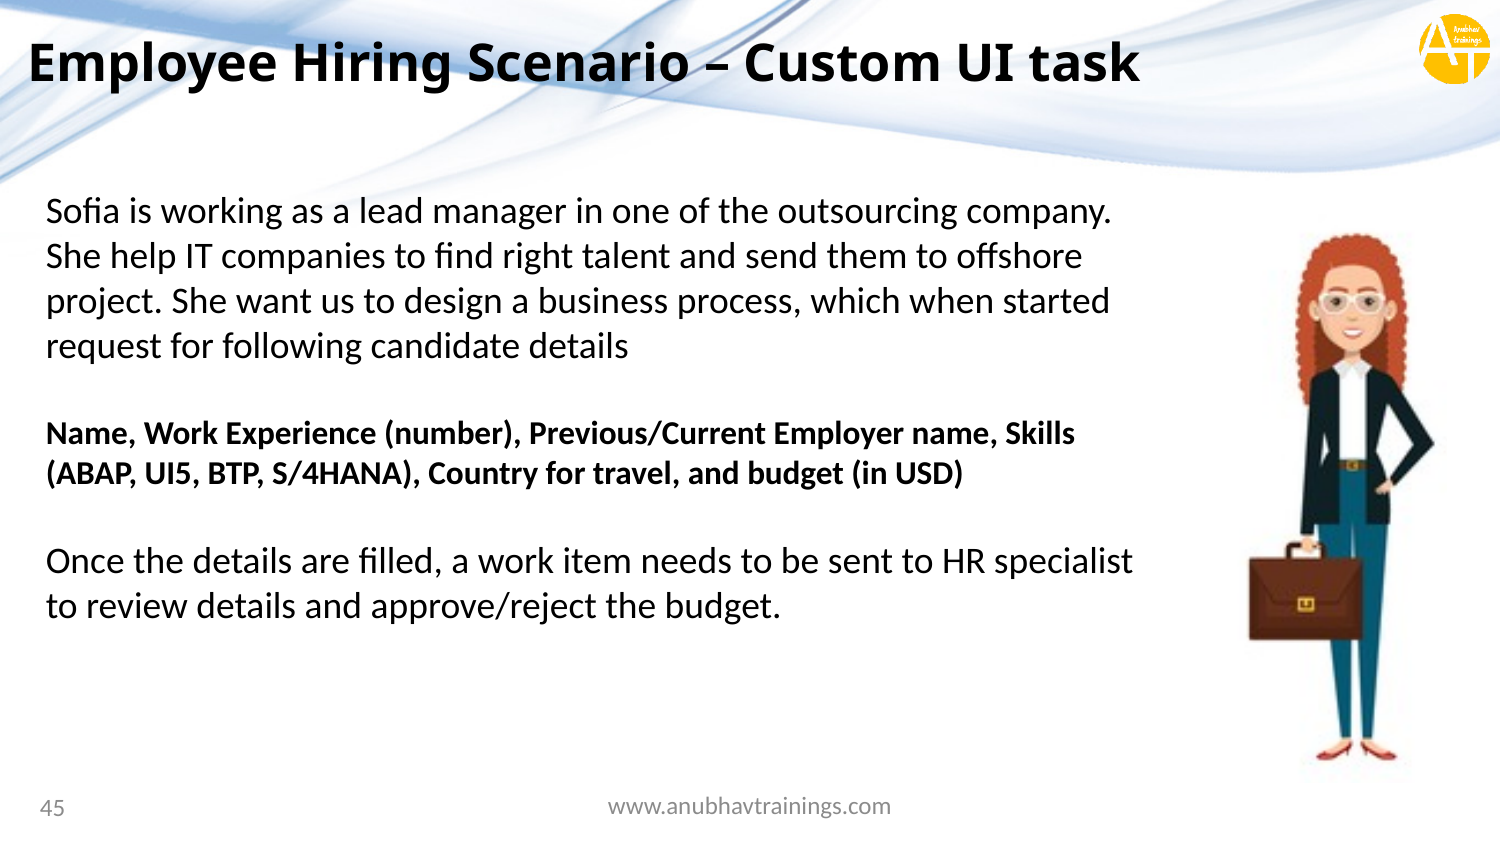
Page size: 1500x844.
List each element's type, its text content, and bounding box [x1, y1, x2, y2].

title Employee Hiring Scenario – Custom UI task [12, 21, 1363, 110]
text_box Sofia is working as a lead manager in one of the outsourcing company. She help IT companies to find right talent and send them to offshore project. She want us to design a business process, which when started request for following candidate details Name, Work Experience (number), Previous/Current Employer name, Skills (ABAP, UI5, BTP, S/4HANA), Country for travel, and budget (in USD) Once the details are filled, a work item needs to be sent to HR specialist to review details and approve/reject the budget. [31, 179, 1188, 634]
slide_number 45 [24, 784, 100, 830]
footer www.anubhavtrainings.com [512, 782, 988, 827]
picture [0, 0, 1500, 844]
